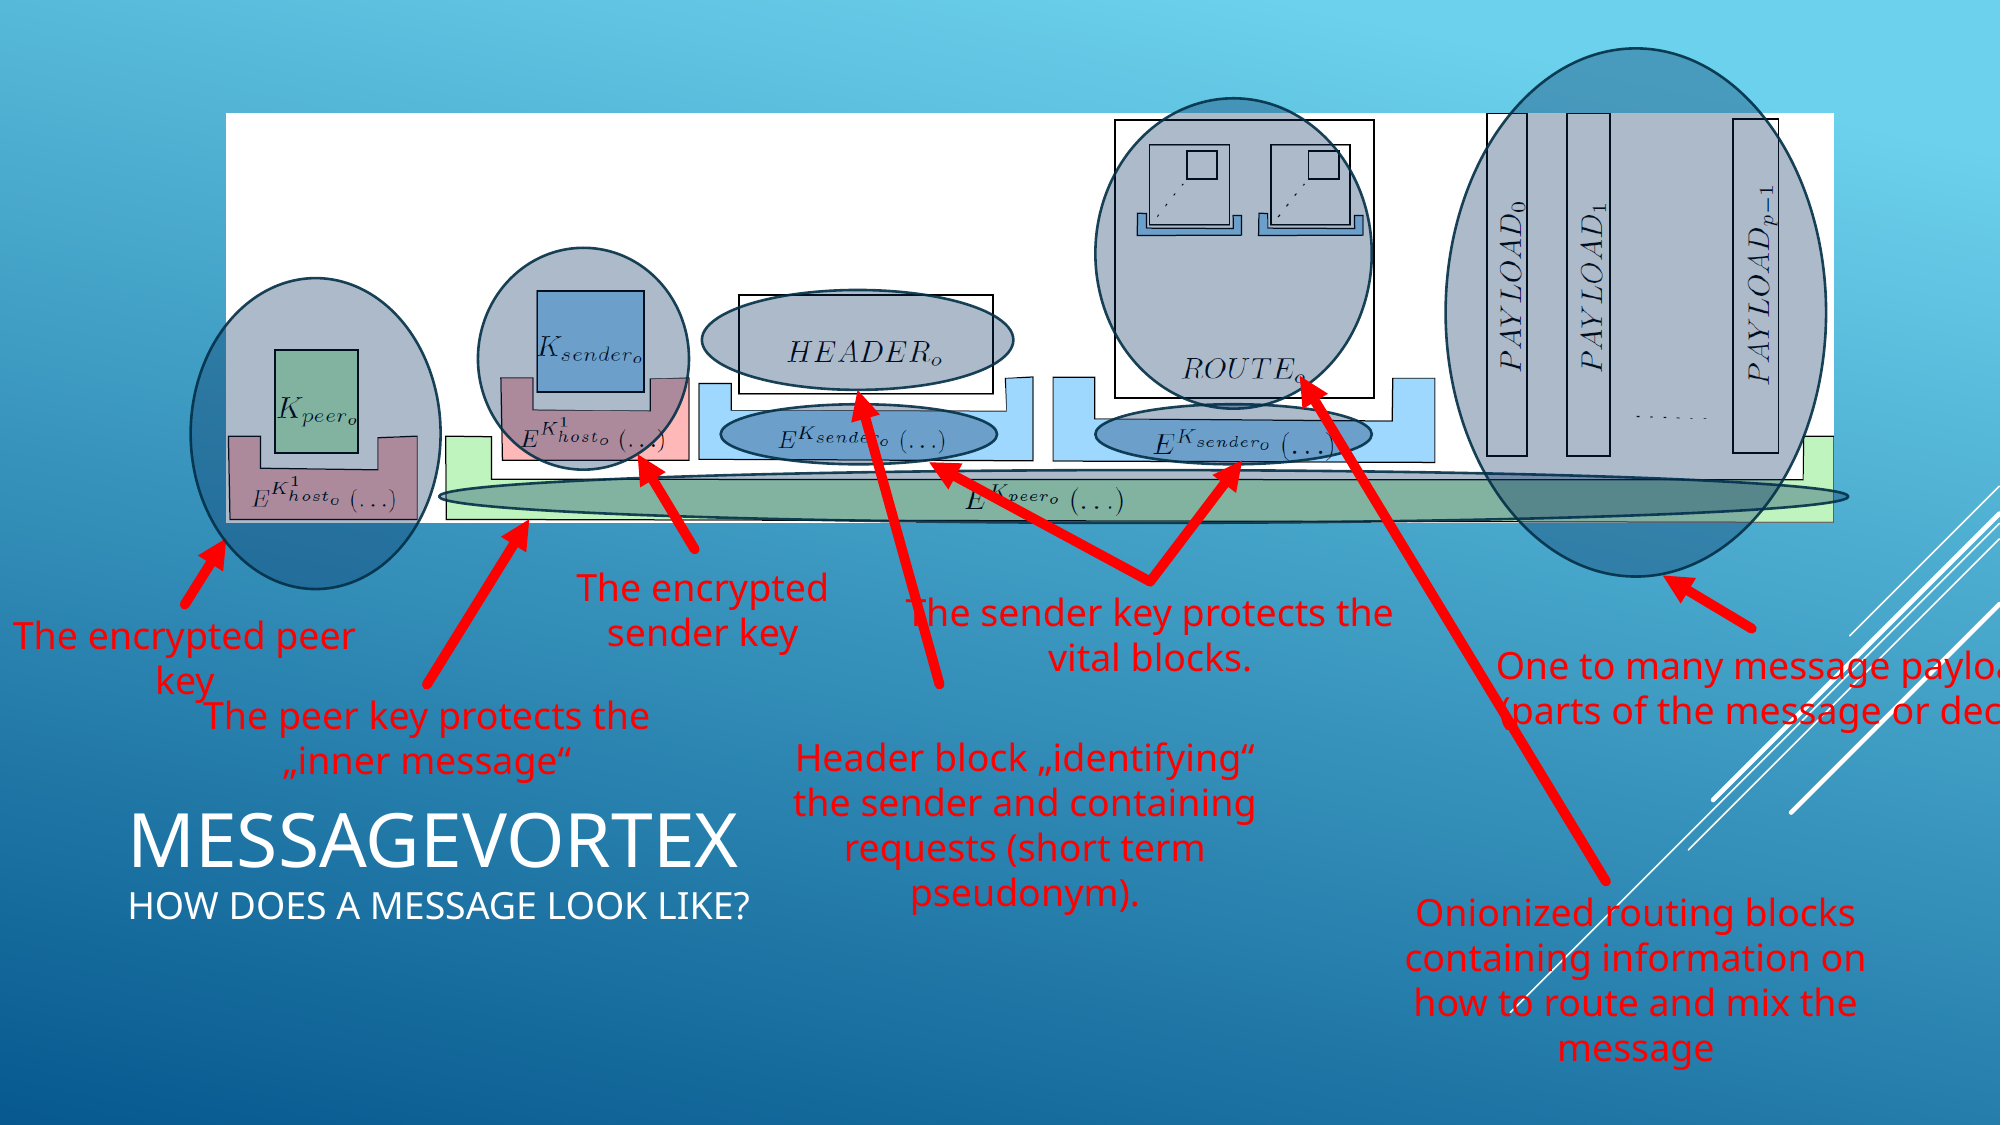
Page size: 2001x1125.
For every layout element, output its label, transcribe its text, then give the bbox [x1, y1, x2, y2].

text_box [1509, 47, 1763, 113]
text_box [1607, 524, 1752, 578]
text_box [1149, 459, 1243, 582]
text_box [1662, 575, 1752, 629]
text_box The sender key protects the vital blocks. [890, 581, 1299, 687]
text_box Onionized routing blocks containing information on how to route and mix the message [1382, 881, 1889, 1077]
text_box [184, 537, 227, 605]
text_box One to many message payloads (parts of the message or decoy) [1607, 634, 2000, 740]
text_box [929, 462, 1149, 582]
text_box The encrypted sender key [554, 556, 851, 662]
title MessageVortex How does a message look like? [112, 736, 1382, 984]
text_box [1834, 489, 1850, 504]
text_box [426, 519, 530, 685]
text_box [1172, 96, 1296, 113]
text_box The peer key protects the „inner message“ [159, 684, 695, 790]
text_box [857, 389, 940, 685]
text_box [637, 453, 695, 550]
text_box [1299, 375, 1607, 882]
picture [226, 113, 1834, 524]
text_box Header block „identifying“ the sender and containing requests (short term pseudonym). [765, 726, 1285, 922]
text_box [189, 323, 419, 591]
text_box The encrypted peer key [0, 604, 394, 710]
